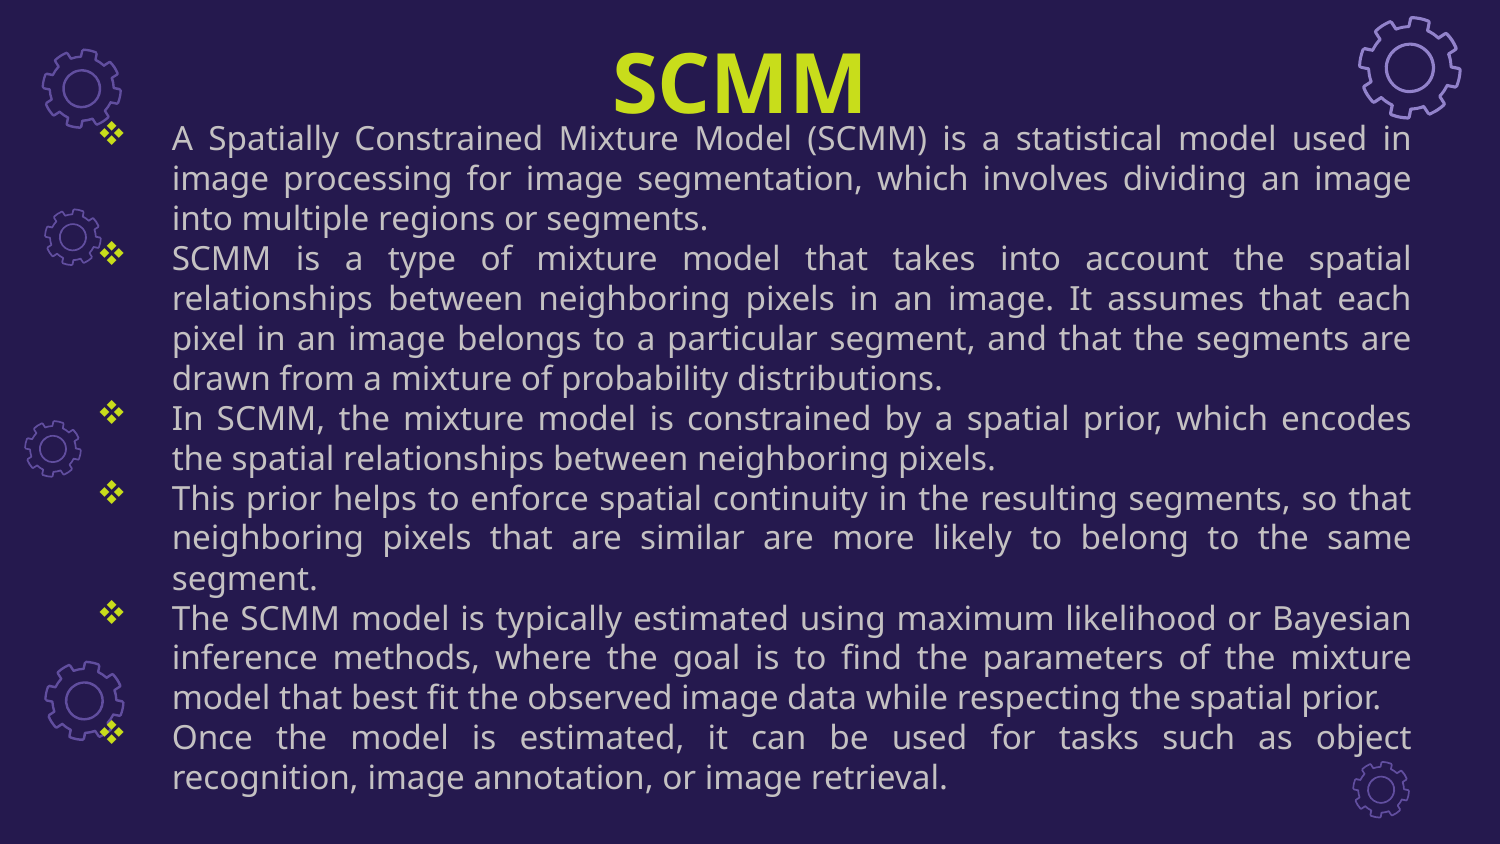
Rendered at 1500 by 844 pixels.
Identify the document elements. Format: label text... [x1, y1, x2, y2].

text_box [24, 420, 81, 478]
subtitle A Spatially Constrained Mixture Model (SCMM) is a statistical model used in image processing for image segmentation, which involves dividing an image into multiple regions or segments. SCMM is a type of mixture model that takes into account the spatial relationships between neighboring pixels in an image. It assumes that each pixel in an image belongs to a particular segment, and that the segments are drawn from a mixture of probability distributions. In SCMM, the mixture model is constrained by a spatial prior, which encodes the spatial relationships between neighboring pixels. This prior helps to enforce spatial continuity in the resulting segments, so that neighboring pixels that are similar are more likely to belong to the same segment. The SCMM model is typically estimated using maximum likelihood or Bayesian inference methods, where the goal is to find the parameters of the mixture model that best fit the observed image data while respecting the spatial prior. Once the model is estimated, it can be used for tasks such as object recognition, image annotation, or image retrieval. [81, 141, 1429, 812]
text_box [1369, 812, 1400, 819]
text_box [1358, 16, 1462, 120]
text_box [44, 208, 81, 266]
text_box [44, 663, 81, 741]
title SCMM [362, 32, 1118, 141]
text_box [41, 48, 122, 129]
